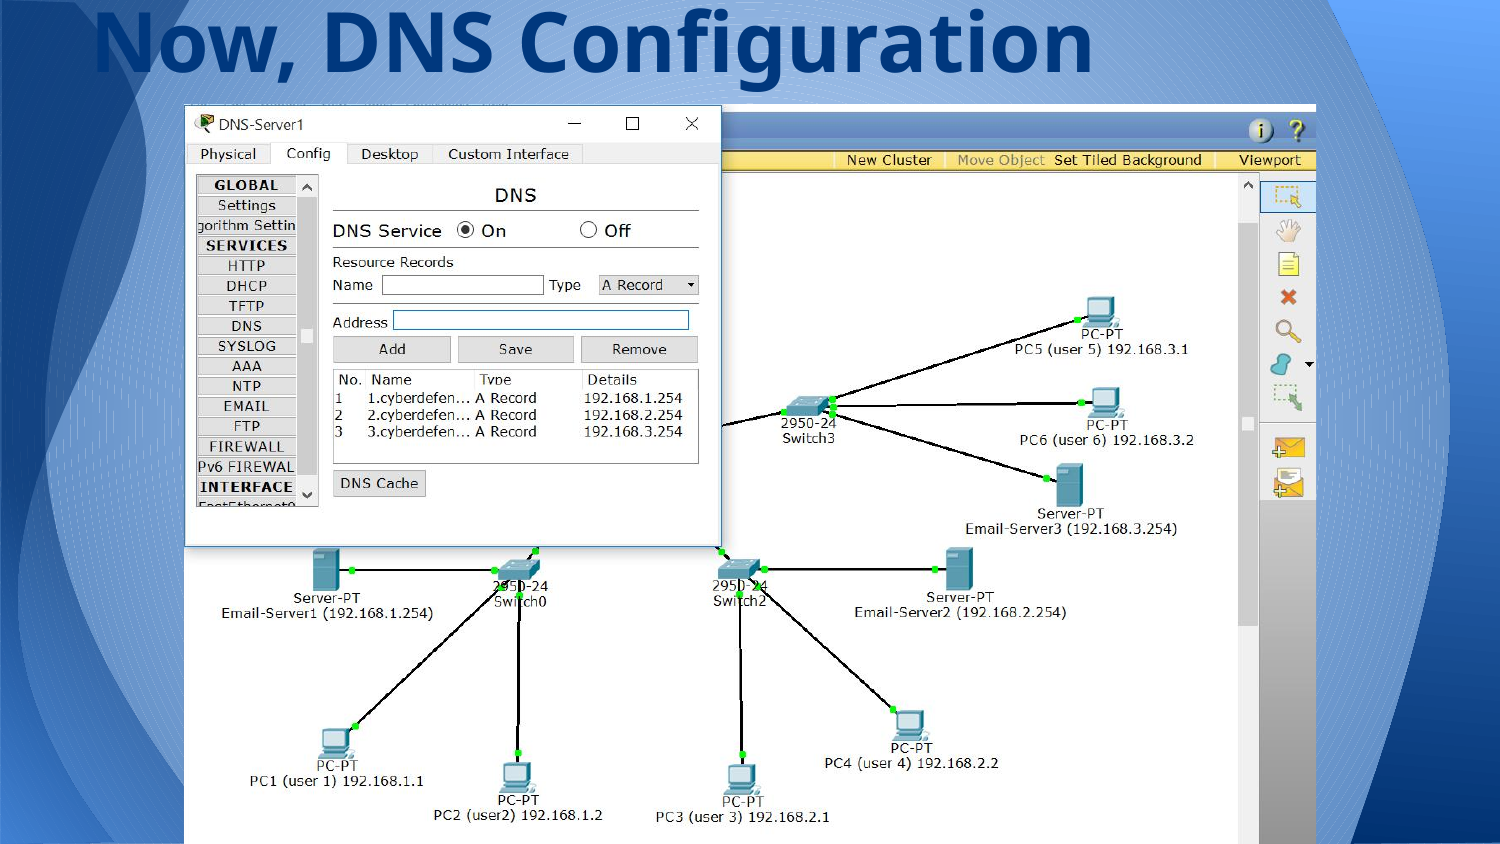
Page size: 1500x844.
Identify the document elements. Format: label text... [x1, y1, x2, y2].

picture [183, 103, 1317, 844]
title Now, DNS Configuration [75, 0, 1425, 105]
